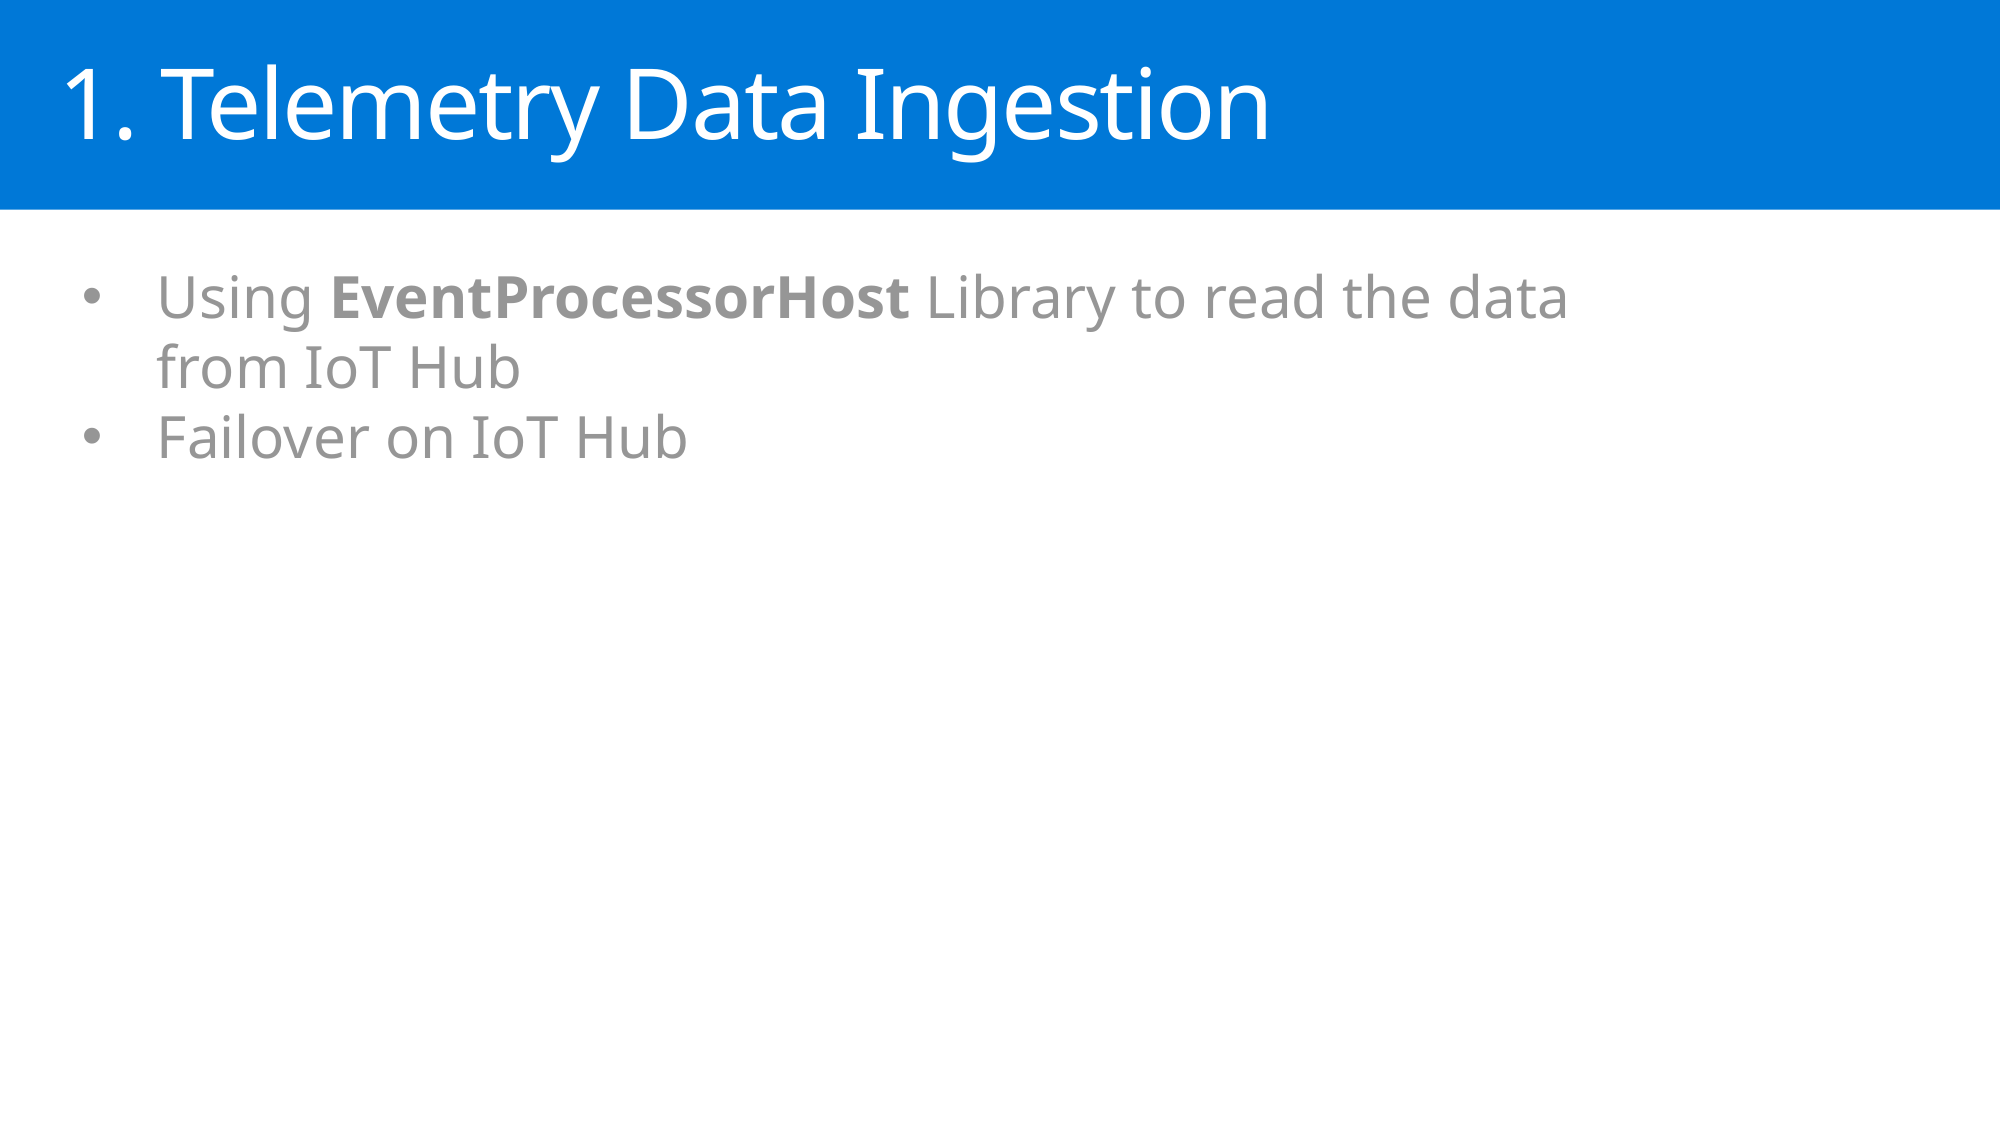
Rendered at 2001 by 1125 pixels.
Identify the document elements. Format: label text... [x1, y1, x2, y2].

text_box [0, 0, 2000, 210]
text_box 1. Telemetry Data Ingestion [44, 47, 2000, 206]
text_box Using EventProcessorHost Library to read the data from IoT Hub Failover on IoT Hub [67, 252, 1731, 478]
